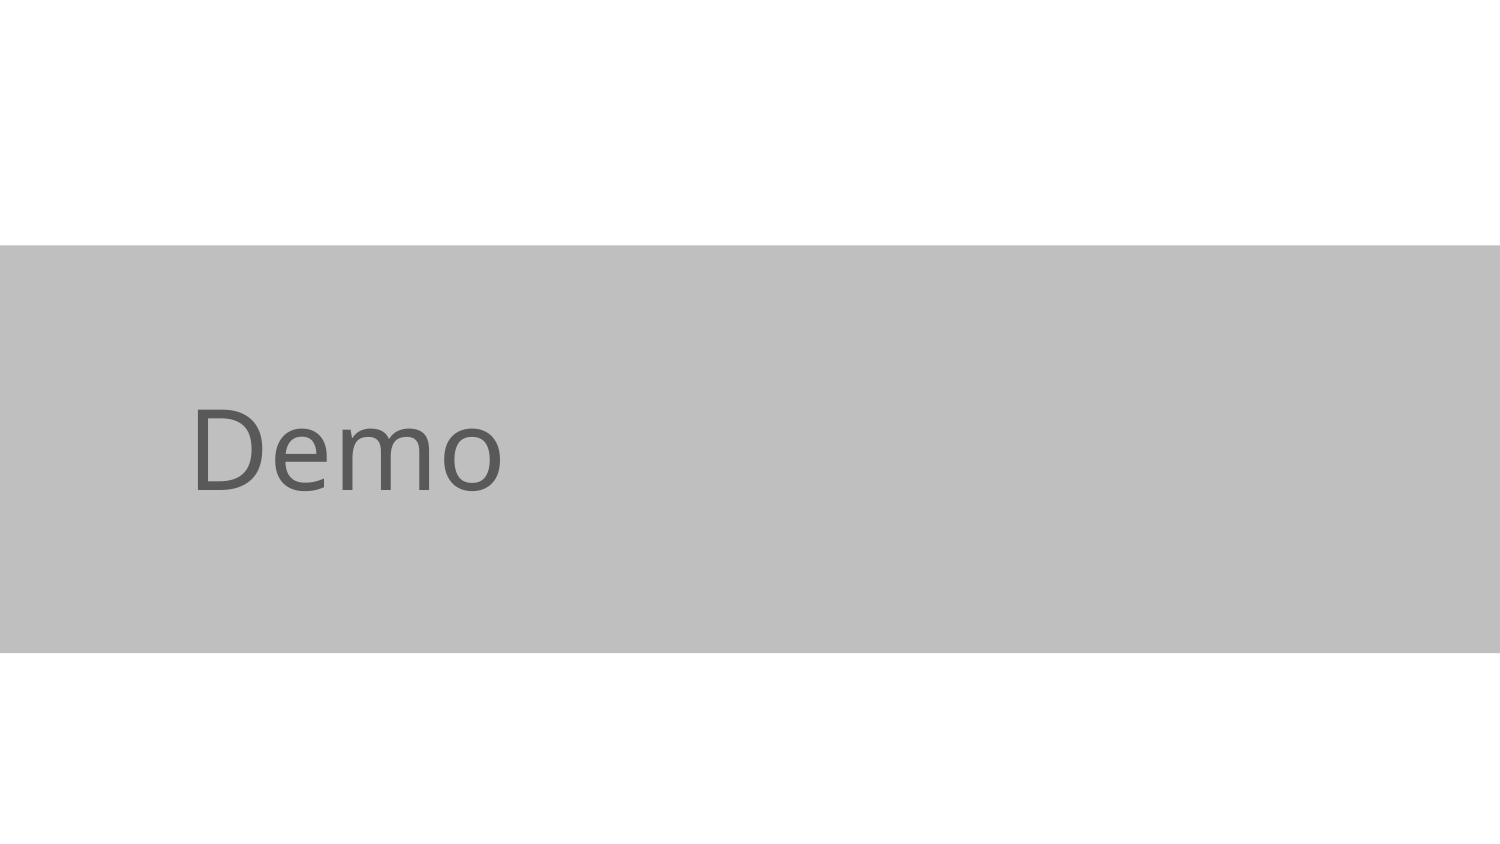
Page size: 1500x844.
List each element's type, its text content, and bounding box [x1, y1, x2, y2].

title Demo [187, 401, 1341, 514]
